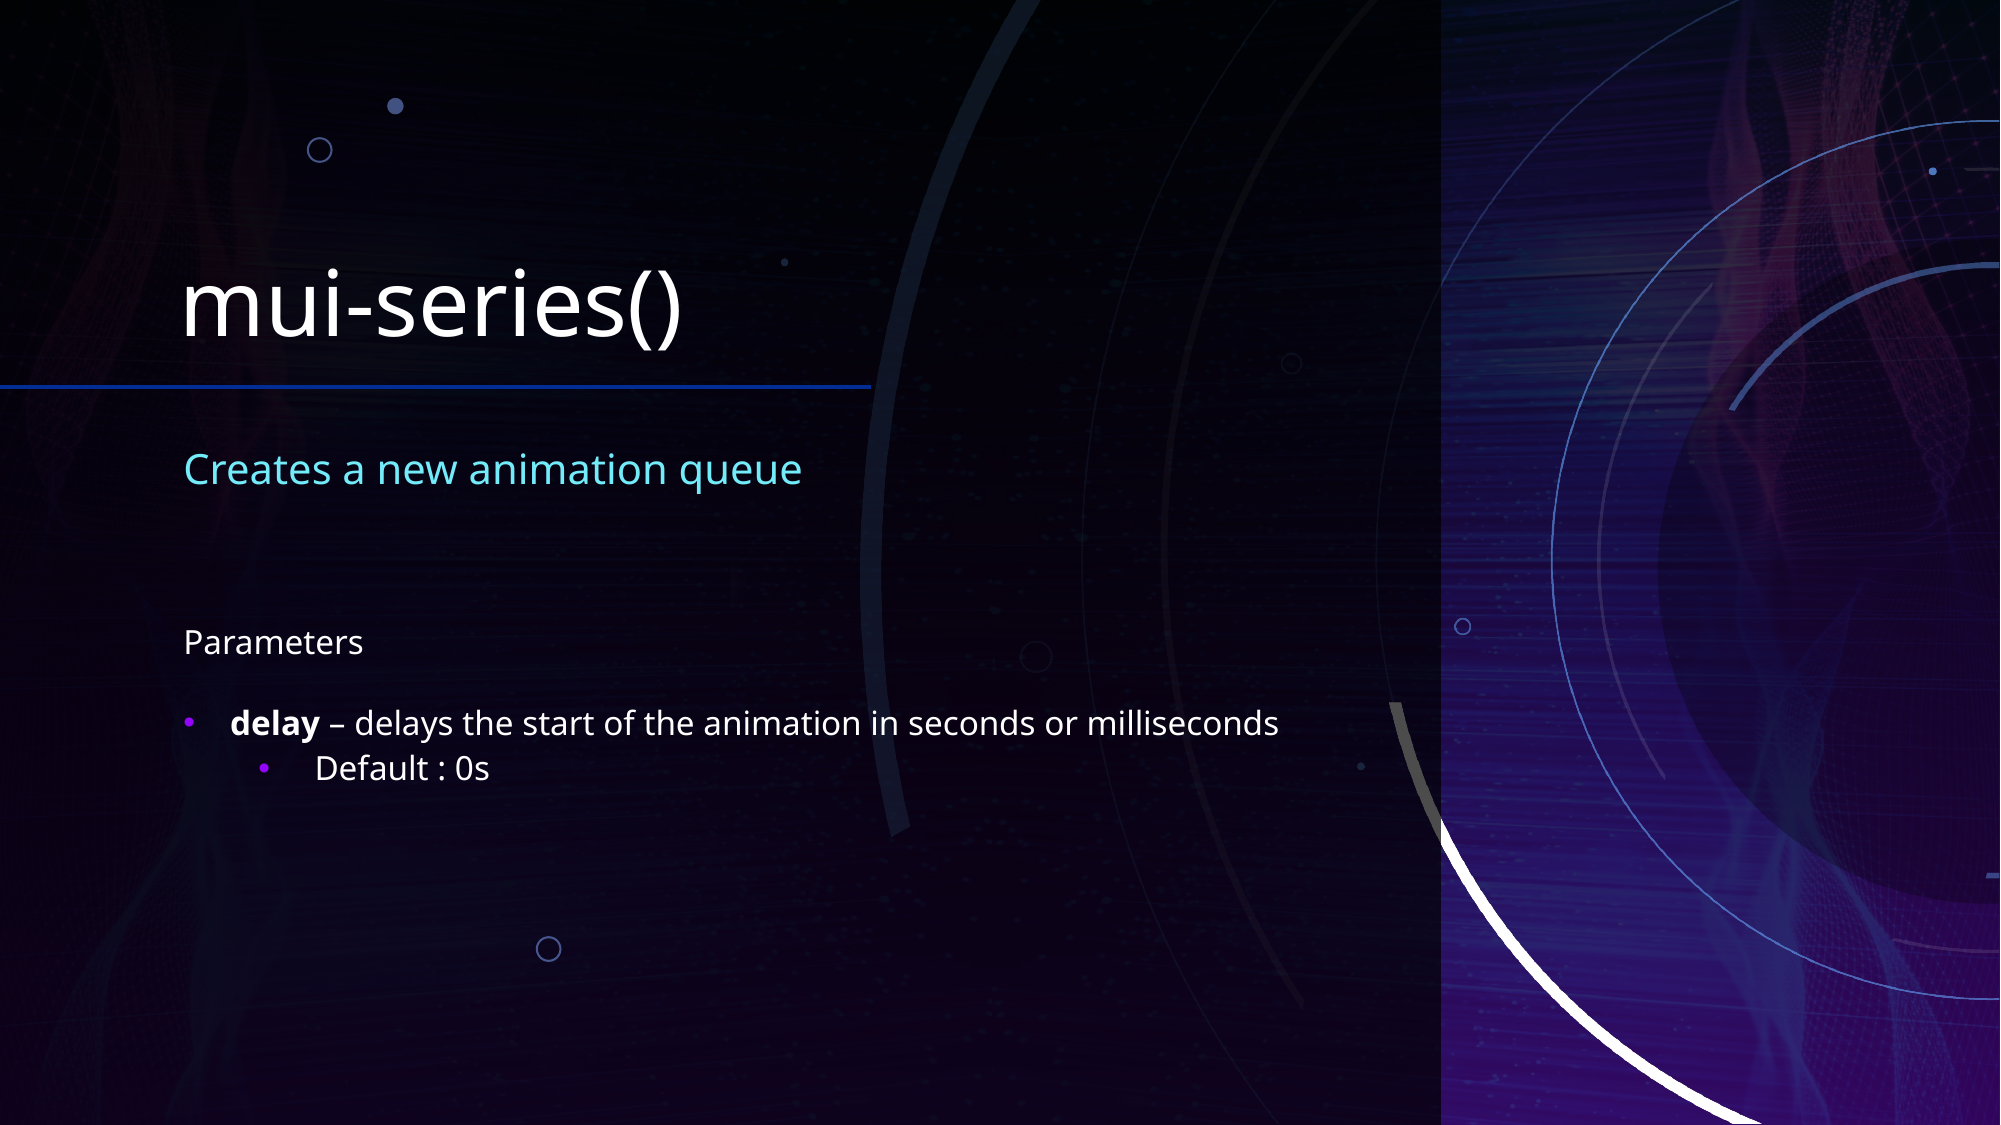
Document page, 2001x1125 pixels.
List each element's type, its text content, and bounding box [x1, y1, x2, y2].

picture [730, 0, 2000, 1124]
title mui-series() [164, 172, 1299, 364]
list Parameters delay – delays the start of the animation in seconds or milliseconds Default : 0s [168, 593, 1299, 962]
list Creates a new animation queue [168, 415, 1299, 573]
